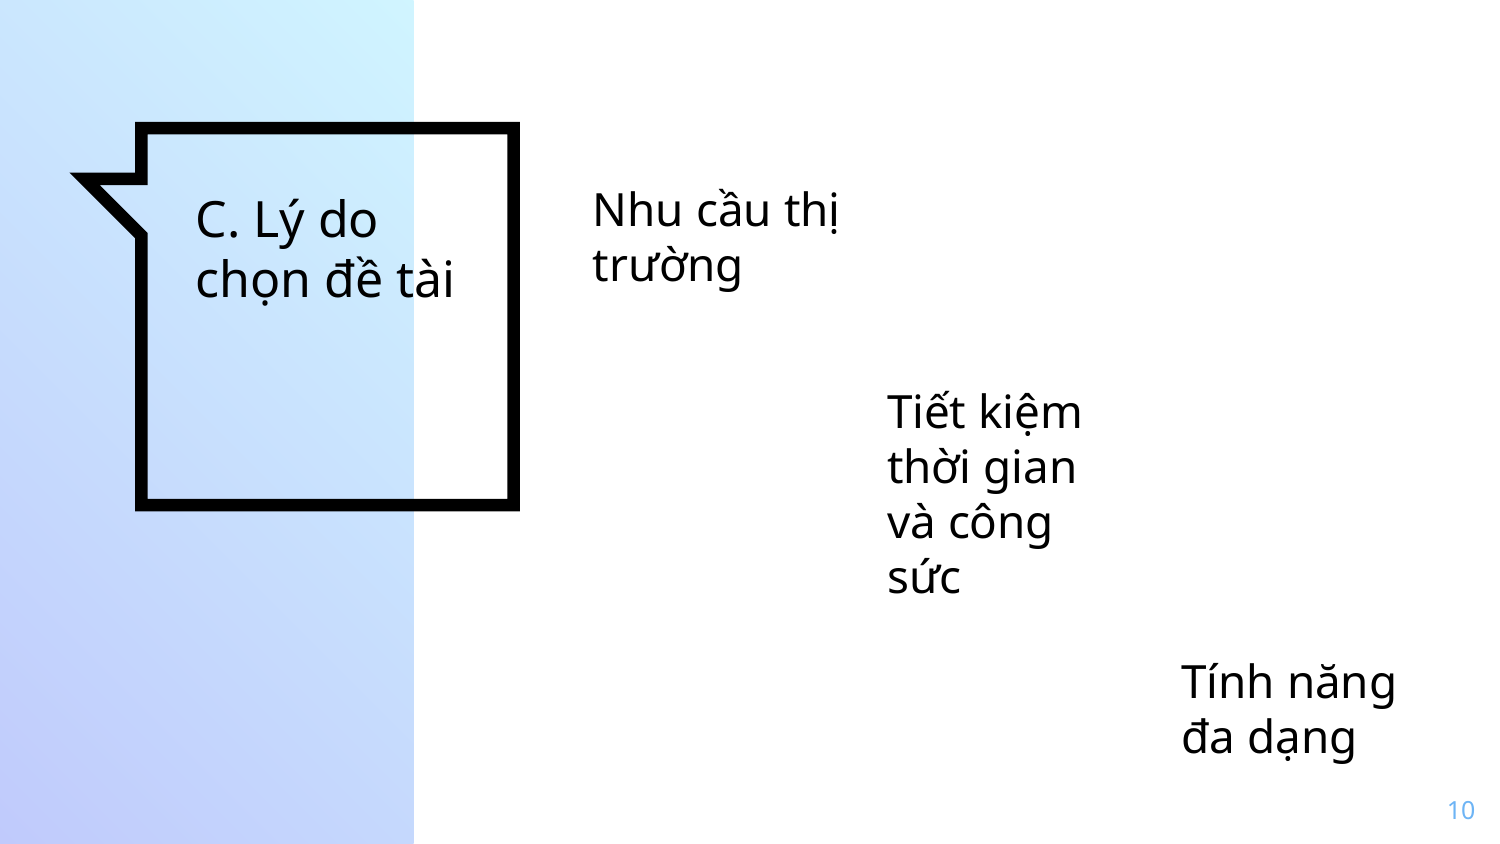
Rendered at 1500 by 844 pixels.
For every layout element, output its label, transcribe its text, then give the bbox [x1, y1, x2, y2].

slide_number 10 [1400, 779, 1491, 844]
title C. Lý do chọn đề tài [180, 171, 482, 485]
list Nhu cầu thị trường [577, 165, 858, 752]
list Tính năng đa dạng [1166, 165, 1447, 752]
list Tiết kiệm thời gian và công sức [872, 165, 1152, 752]
